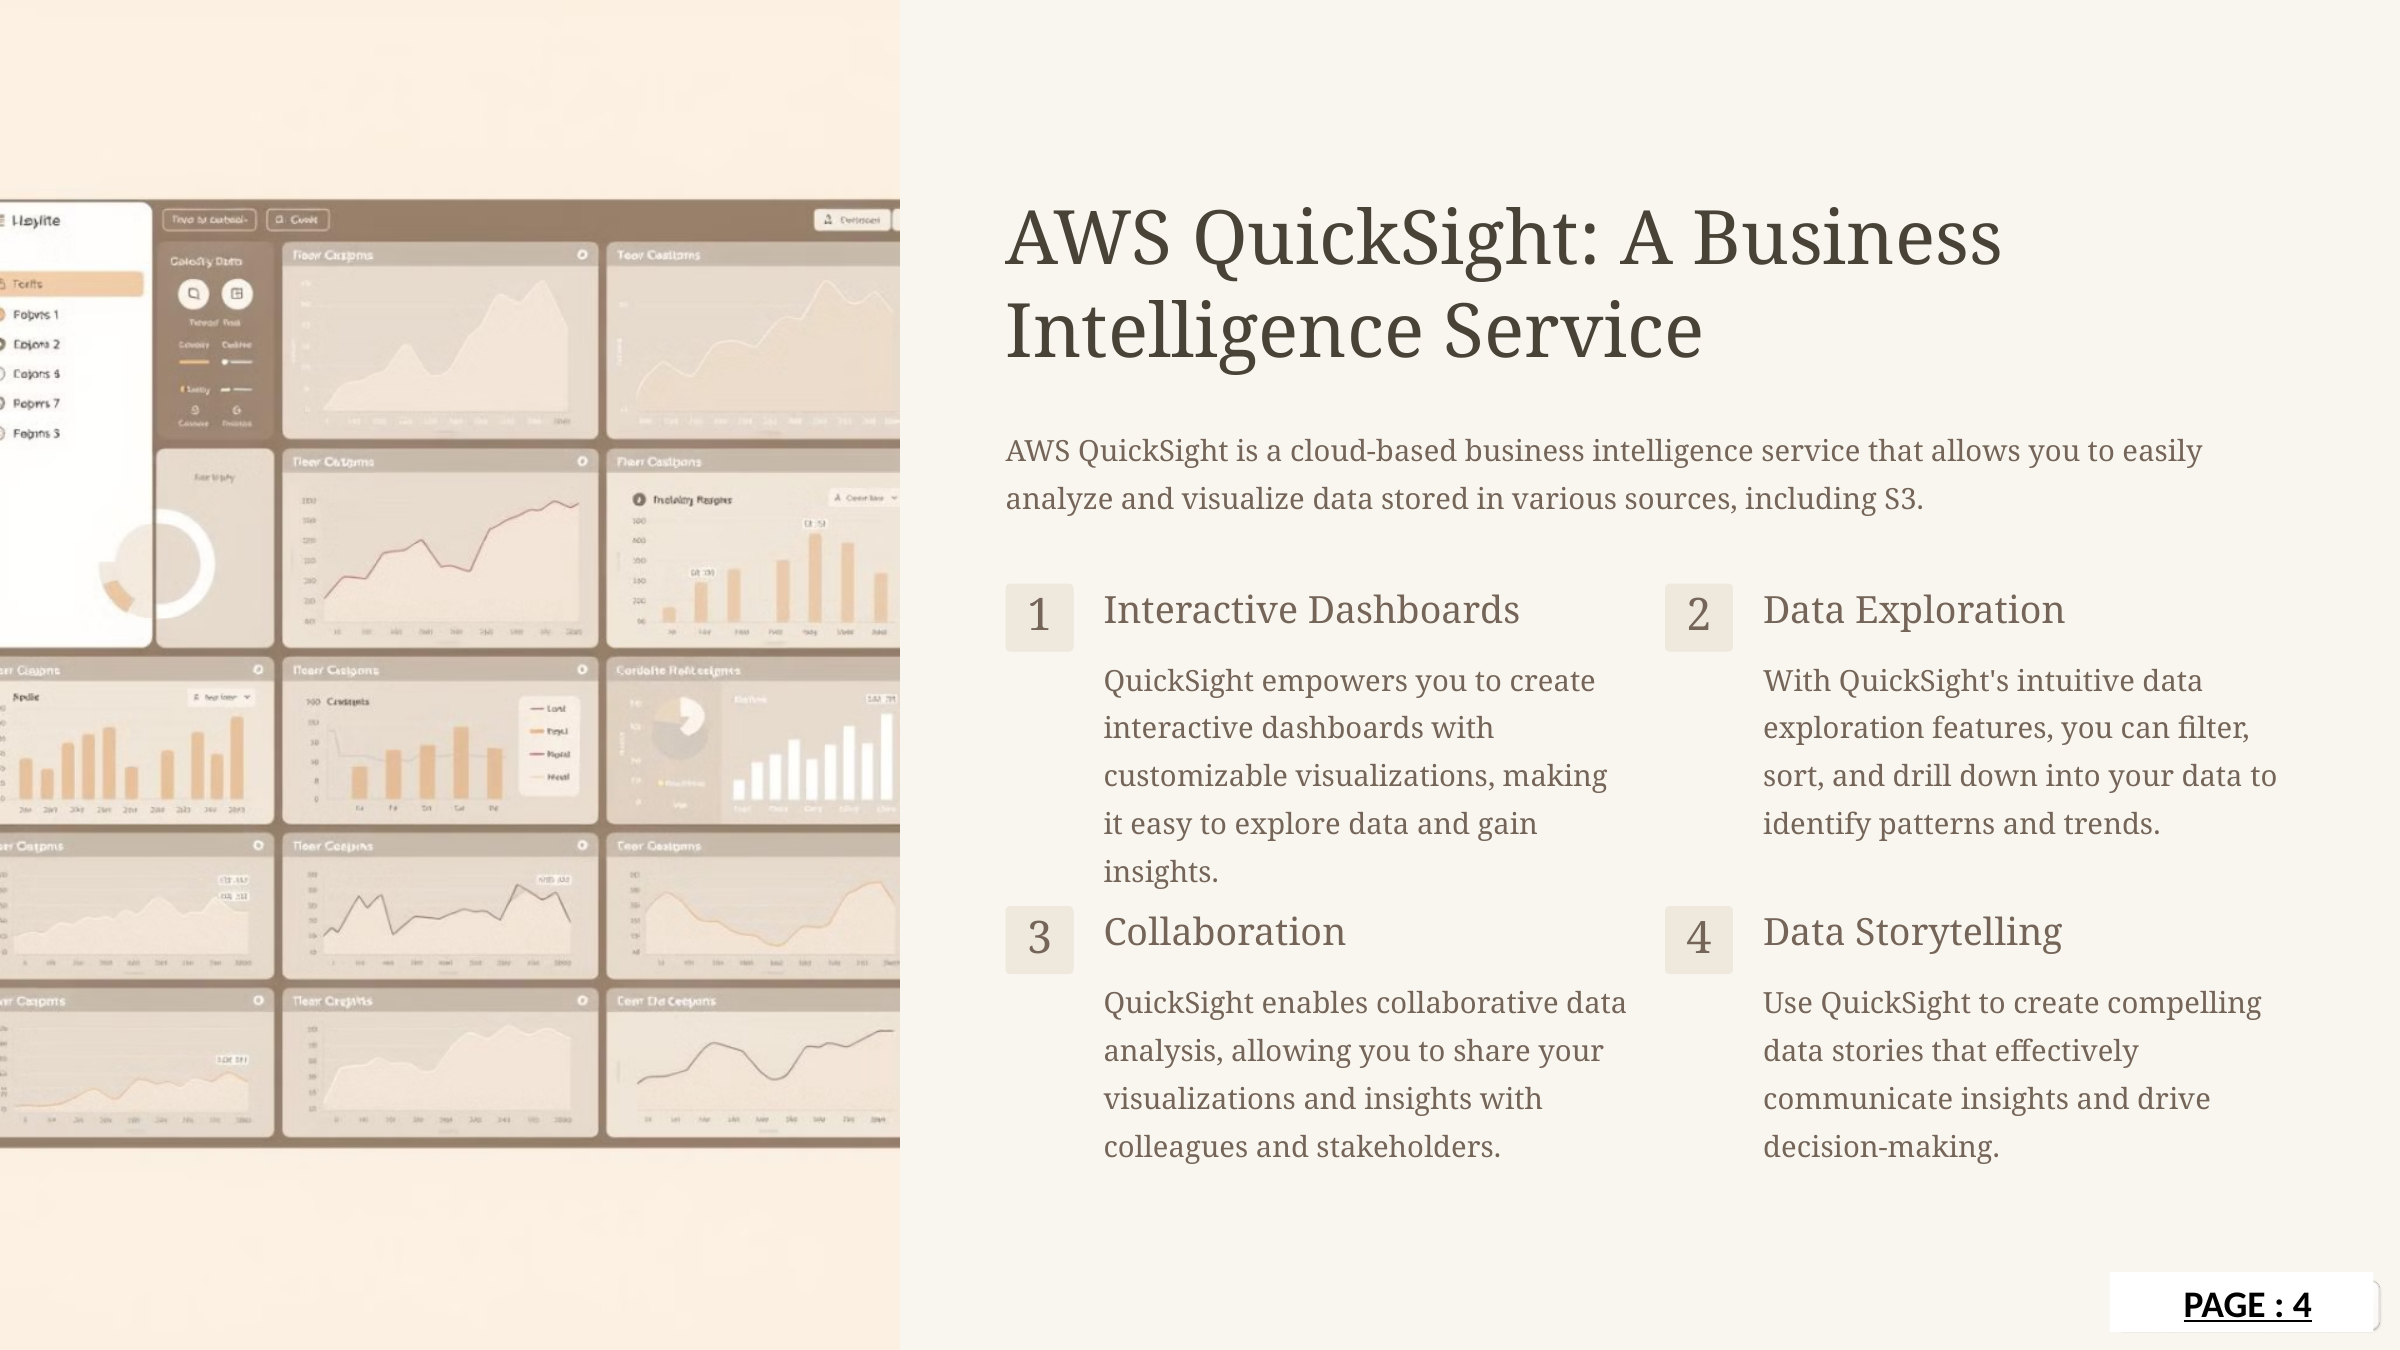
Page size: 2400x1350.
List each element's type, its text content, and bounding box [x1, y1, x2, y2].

text_box With QuickSight's intuitive data exploration features, you can filter, sort, and drill down into your data to identify patterns and trends. [1763, 648, 2295, 842]
text_box Data Storytelling [1763, 906, 2141, 954]
text_box 4 [1684, 917, 1714, 963]
text_box PAGE : 4 [2109, 1272, 2374, 1332]
text_box Collaboration [1103, 906, 1481, 954]
text_box 2 [1685, 594, 1713, 641]
picture [2106, 1271, 2389, 1339]
picture [0, 0, 900, 1350]
text_box QuickSight enables collaborative data analysis, allowing you to share your visualizations and insights with colleagues and stakeholders. [1103, 971, 1635, 1165]
text_box [1665, 583, 1733, 652]
text_box Data Exploration [1763, 583, 2141, 631]
text_box Interactive Dashboards [1103, 583, 1540, 631]
text_box Use QuickSight to create compelling data stories that effectively communicate insights and drive decision-making. [1763, 971, 2295, 1165]
text_box [1005, 583, 1074, 652]
text_box 1 [1028, 594, 1051, 641]
text_box 3 [1025, 917, 1054, 963]
text_box AWS QuickSight: A Business Intelligence Service [1005, 185, 2295, 374]
text_box QuickSight empowers you to create interactive dashboards with customizable visualizations, making it easy to explore data and gain insights. [1103, 648, 1635, 842]
text_box [1665, 906, 1733, 975]
text_box AWS QuickSight is a cloud-based business intelligence service that allows you to easily analyze and visualize data stored in various sources, including S3. [1005, 419, 2295, 516]
text_box [1005, 906, 1074, 975]
